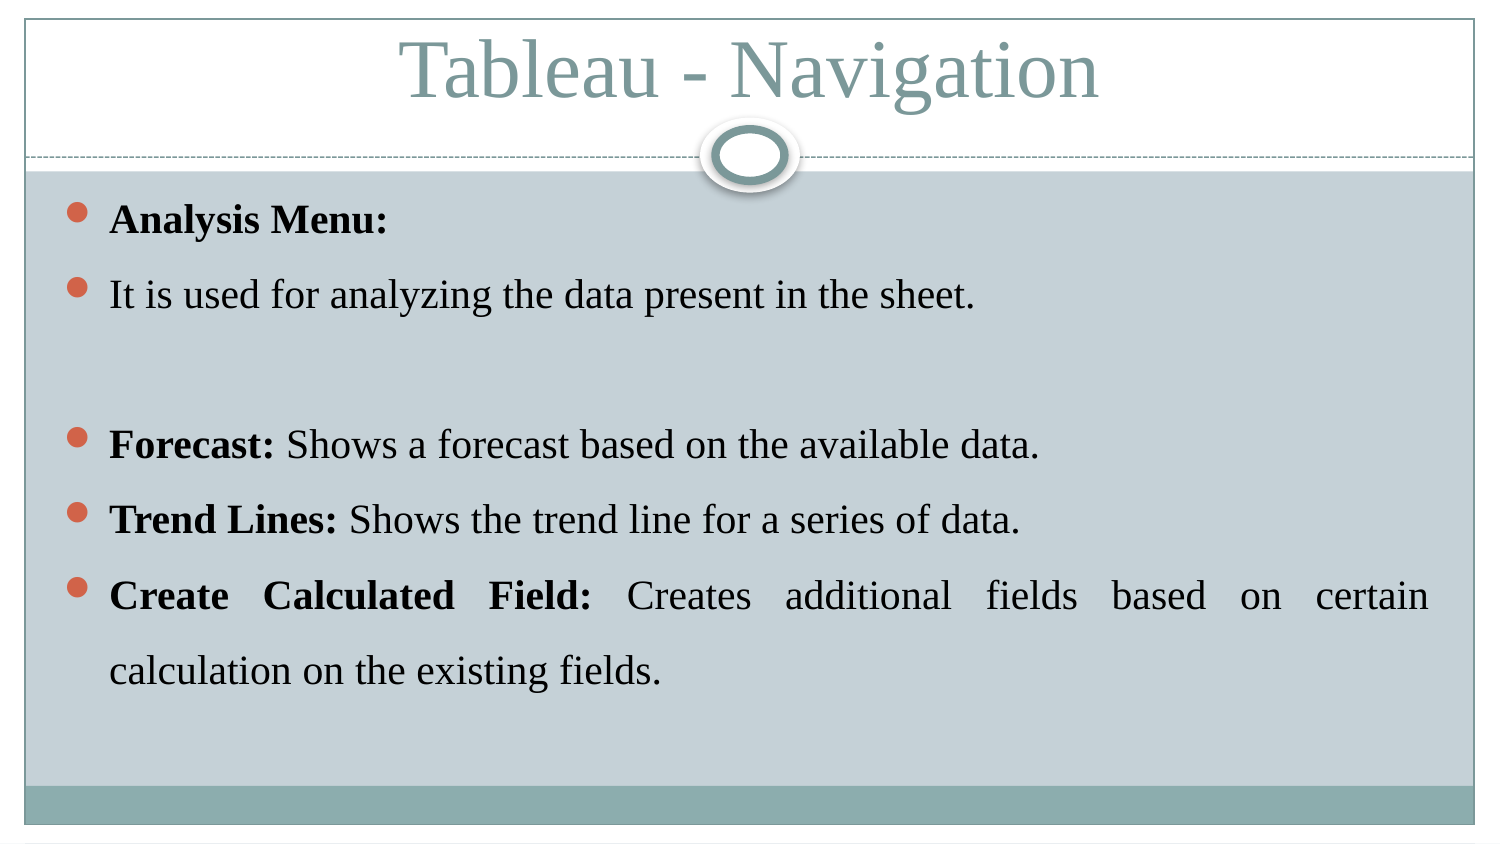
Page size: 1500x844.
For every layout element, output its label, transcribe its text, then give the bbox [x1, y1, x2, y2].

title Tableau - Navigation [49, 28, 1450, 122]
list Analysis Menu: It is used for analyzing the data present in the sheet. Forecast: Shows a forecast based on the available data. Trend Lines: Shows the trend line for a series of data. Create Calculated Field: Creates additional fields based on certain calculation on the existing fields. [49, 159, 1445, 751]
